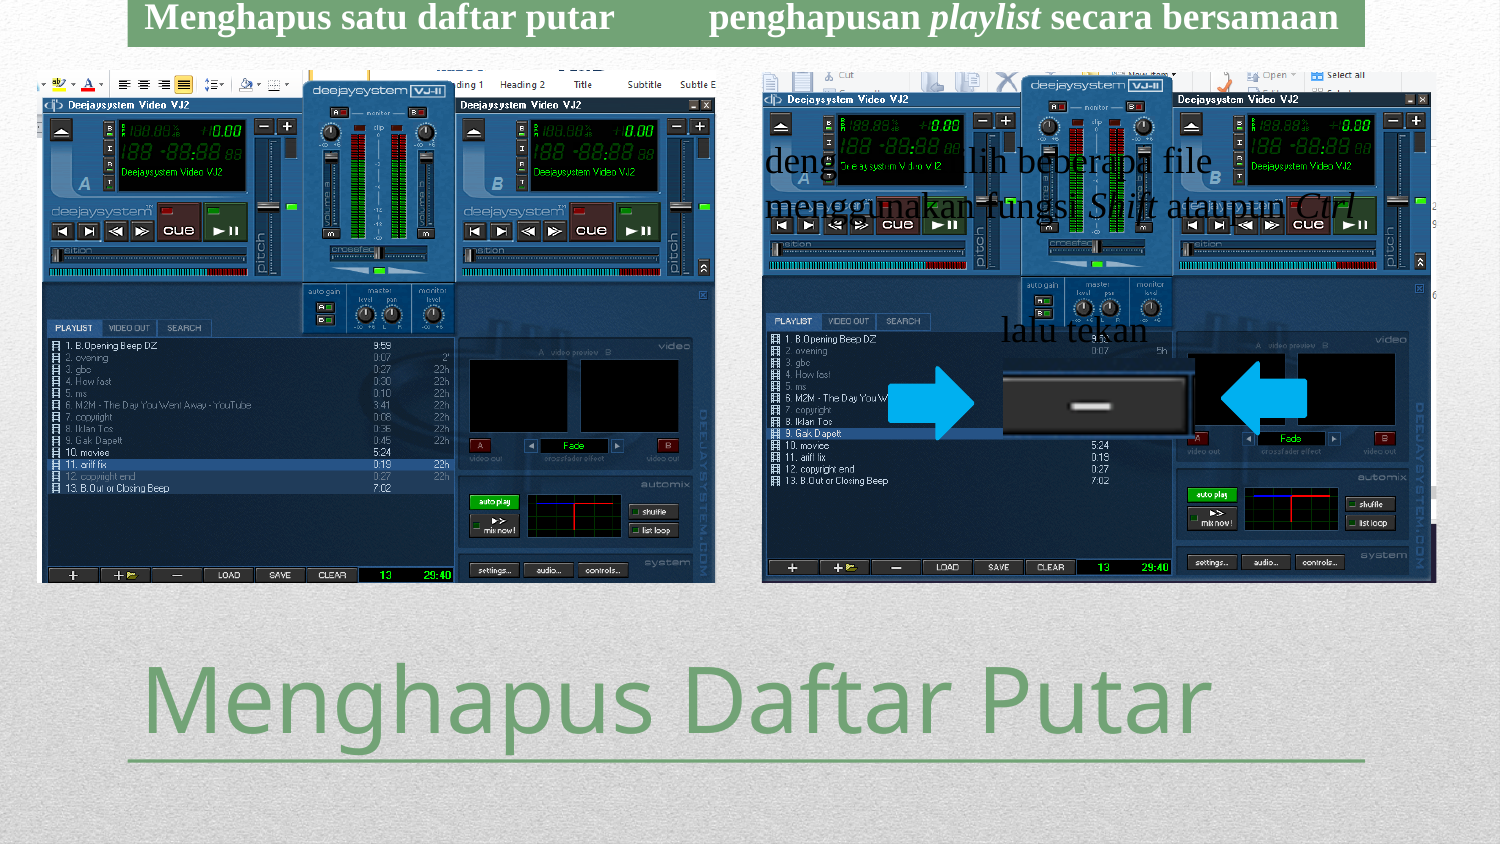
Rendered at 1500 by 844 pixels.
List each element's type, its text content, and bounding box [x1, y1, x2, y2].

text_box penghapusan playlist secara bersamaan [694, 0, 1355, 45]
picture [36, 69, 718, 584]
text_box Menghapus satu daftar putar [129, 0, 631, 45]
title Menghapus Daftar Putar [125, 562, 1238, 760]
picture [760, 71, 1438, 584]
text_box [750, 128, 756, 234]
